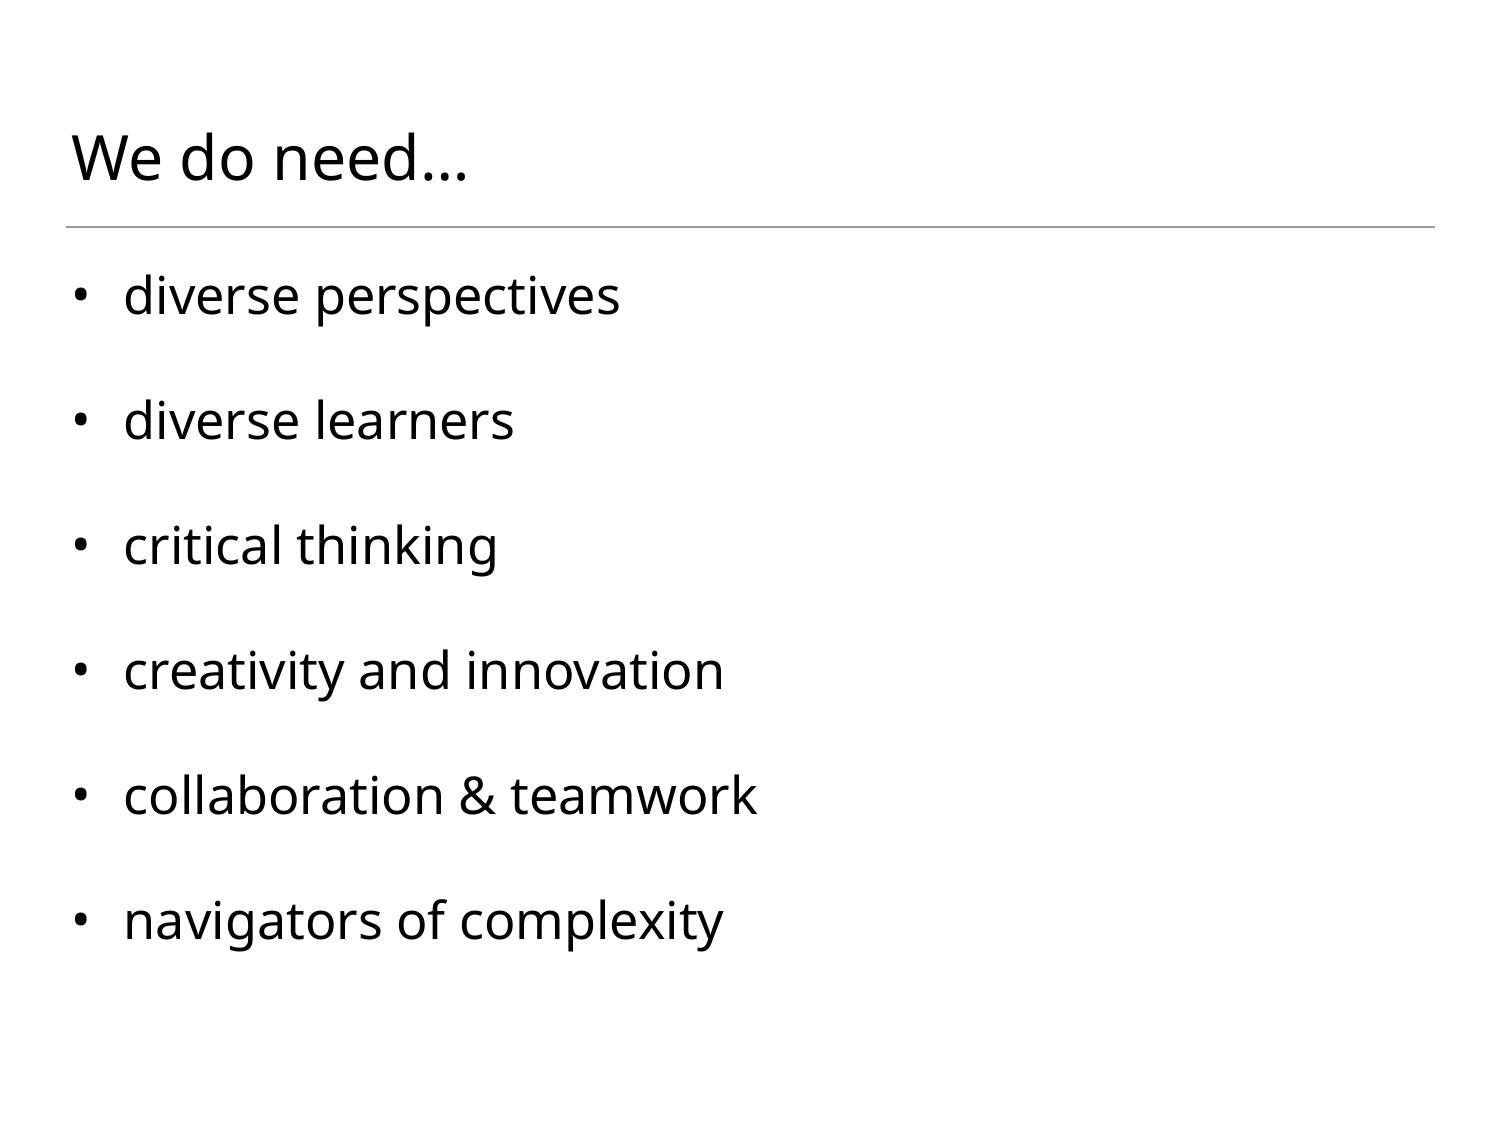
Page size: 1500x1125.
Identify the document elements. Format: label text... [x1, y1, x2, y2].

list diverse perspectives diverse learners critical thinking creativity and innovation collaboration & teamwork navigators of complexity [65, 256, 1435, 1026]
title We do need… [65, 38, 1435, 200]
